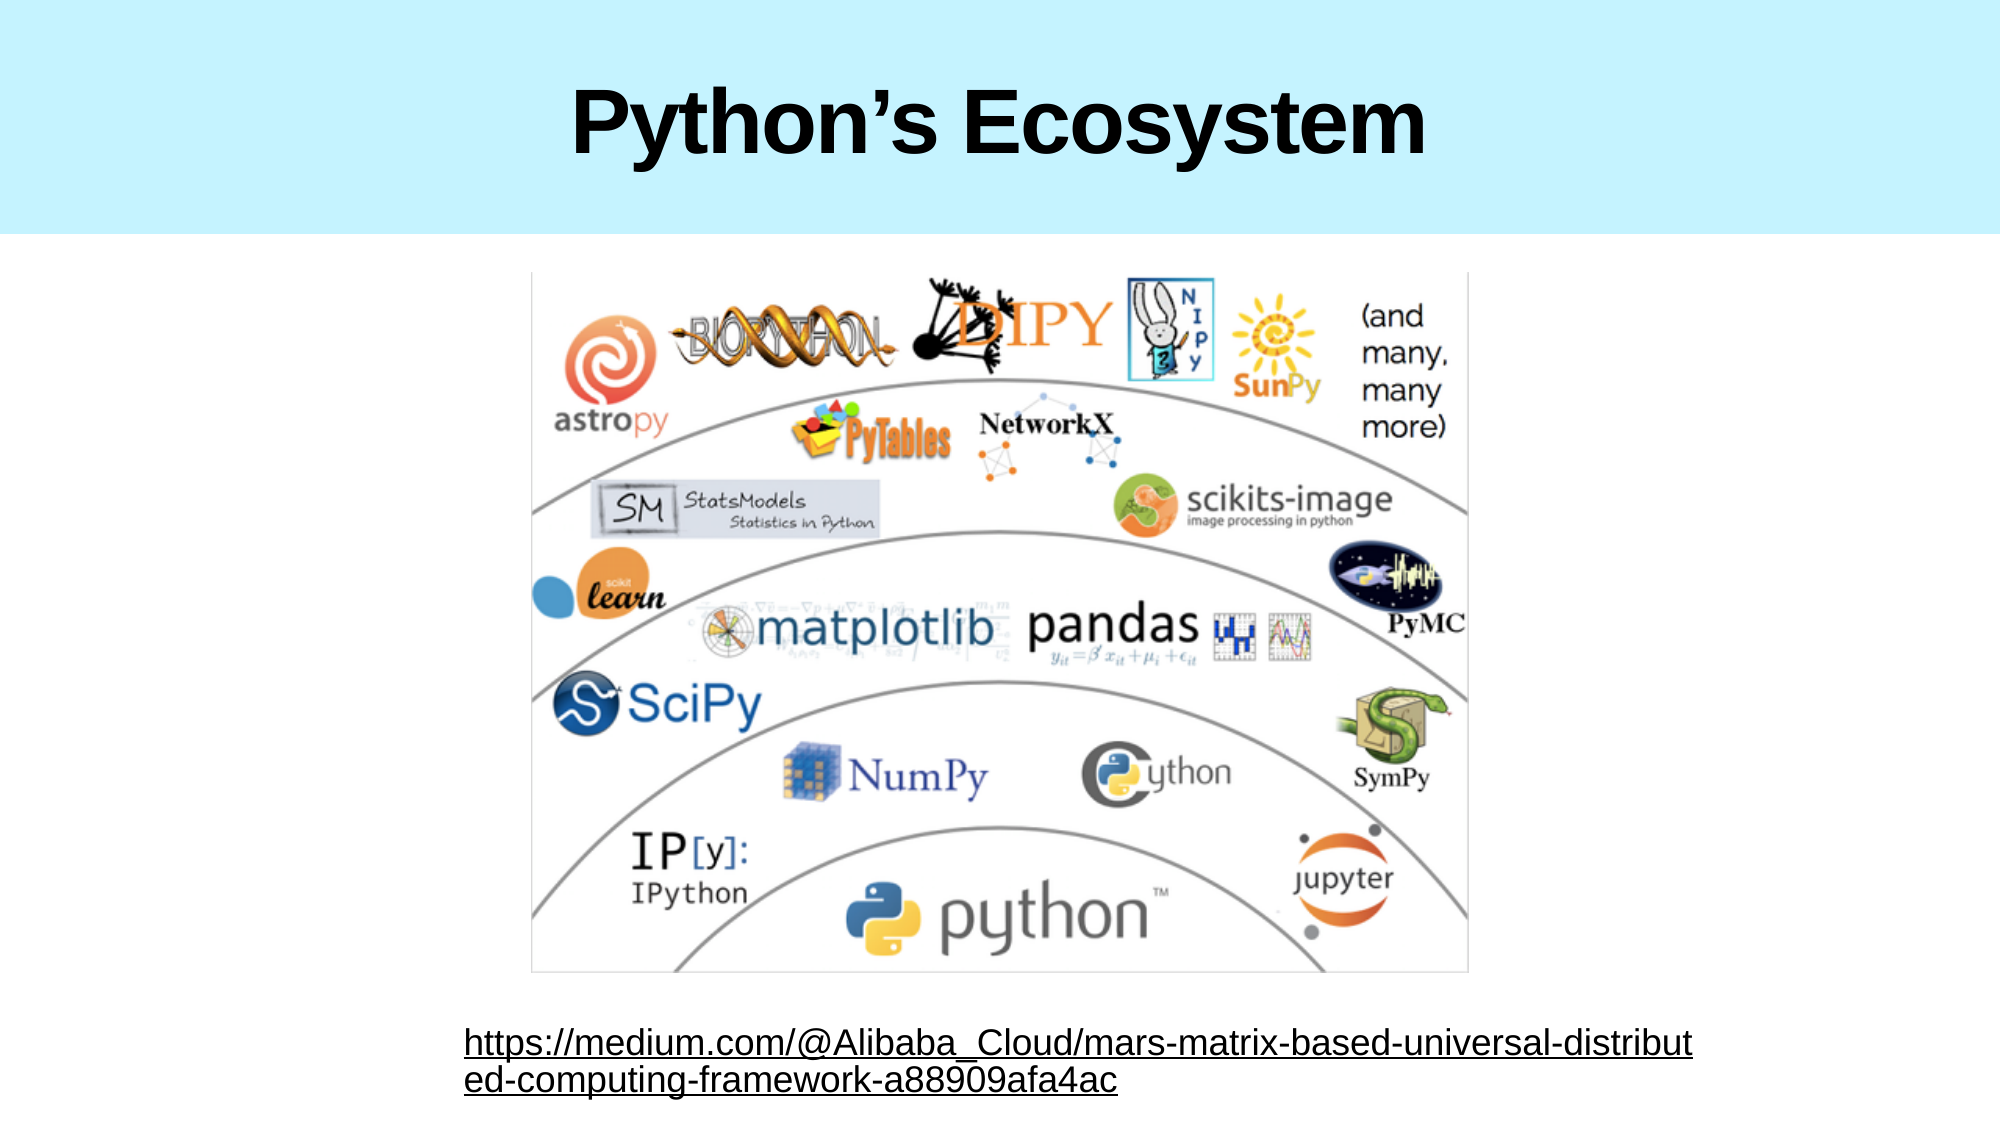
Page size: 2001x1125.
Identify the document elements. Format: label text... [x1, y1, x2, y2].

list https://medium.com/@Alibaba_Cloud/mars-matrix-based-universal-distributed-computing-framework-a88909afa4ac [438, 1010, 1731, 1115]
title Python’s Ecosystem [0, 0, 2000, 234]
picture [530, 271, 1470, 973]
